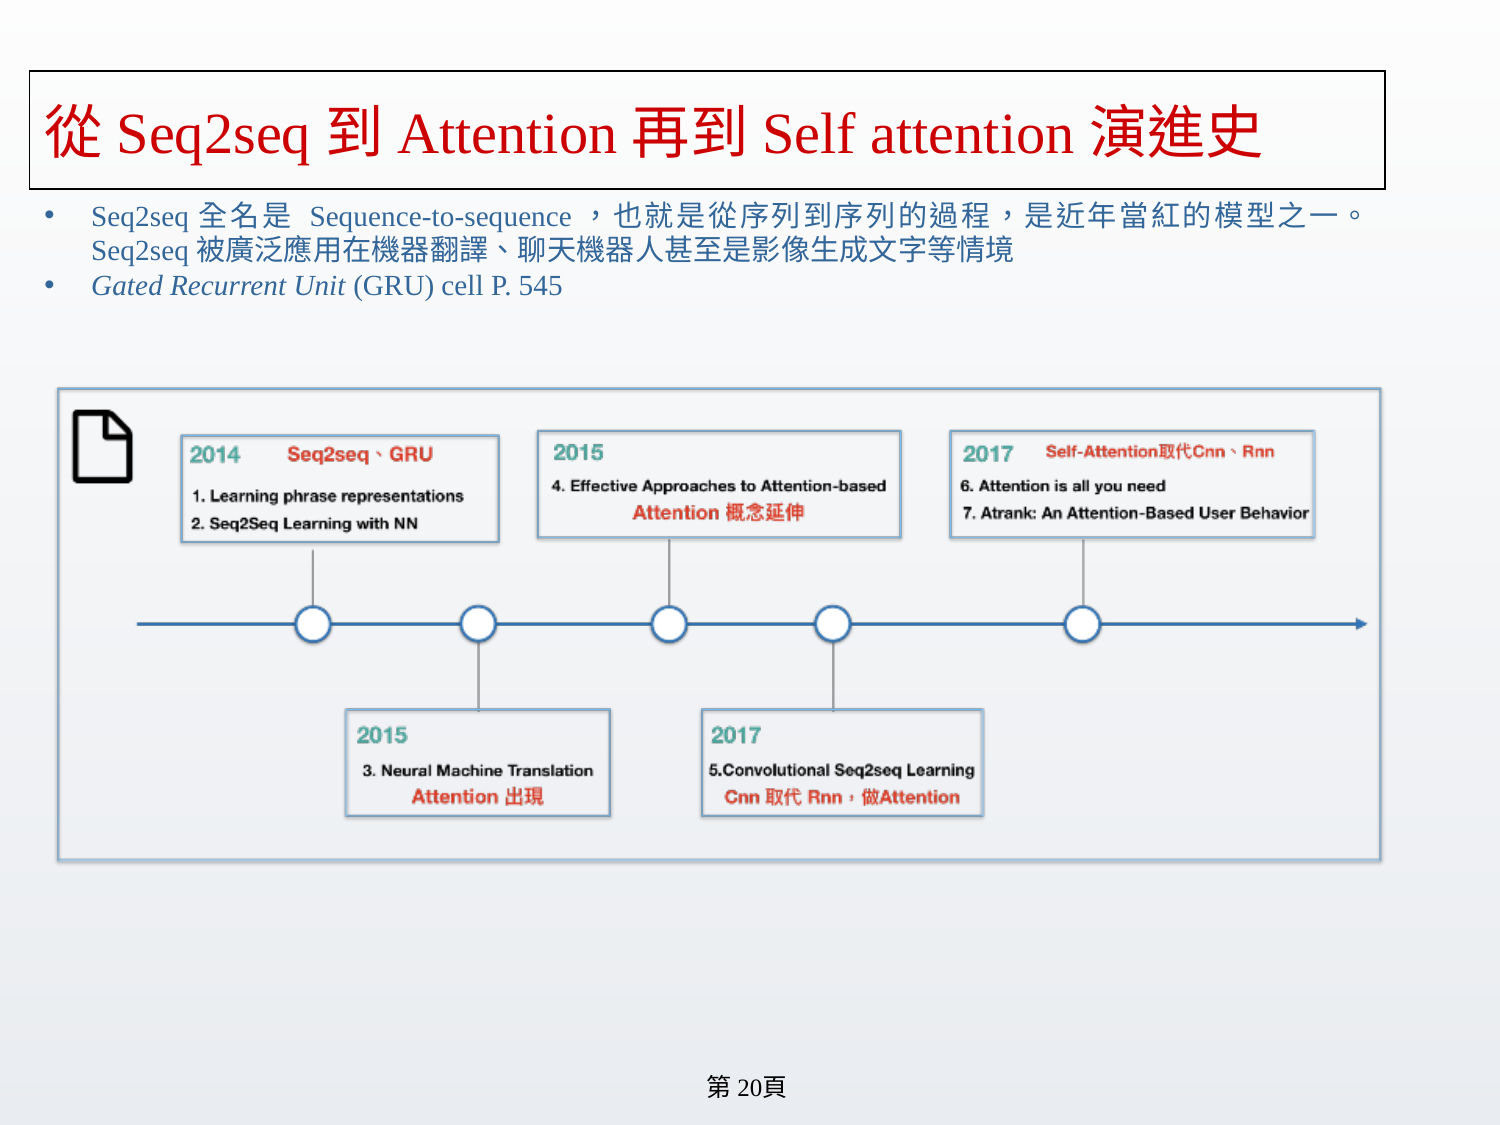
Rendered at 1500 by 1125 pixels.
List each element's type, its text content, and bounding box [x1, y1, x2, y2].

list Seq2seq全名是 Sequence-to-sequence，也就是從序列到序列的過程，是近年當紅的模型之一。 Seq2seq被廣泛應用在機器翻譯、聊天機器人甚至是影像生成文字等情境 Gated Recurrent Unit (GRU) cell P. 545 [29, 189, 1386, 1017]
picture [53, 385, 1386, 867]
title 從Seq2seq到Attention再到Self attention演進史 [29, 70, 1386, 189]
